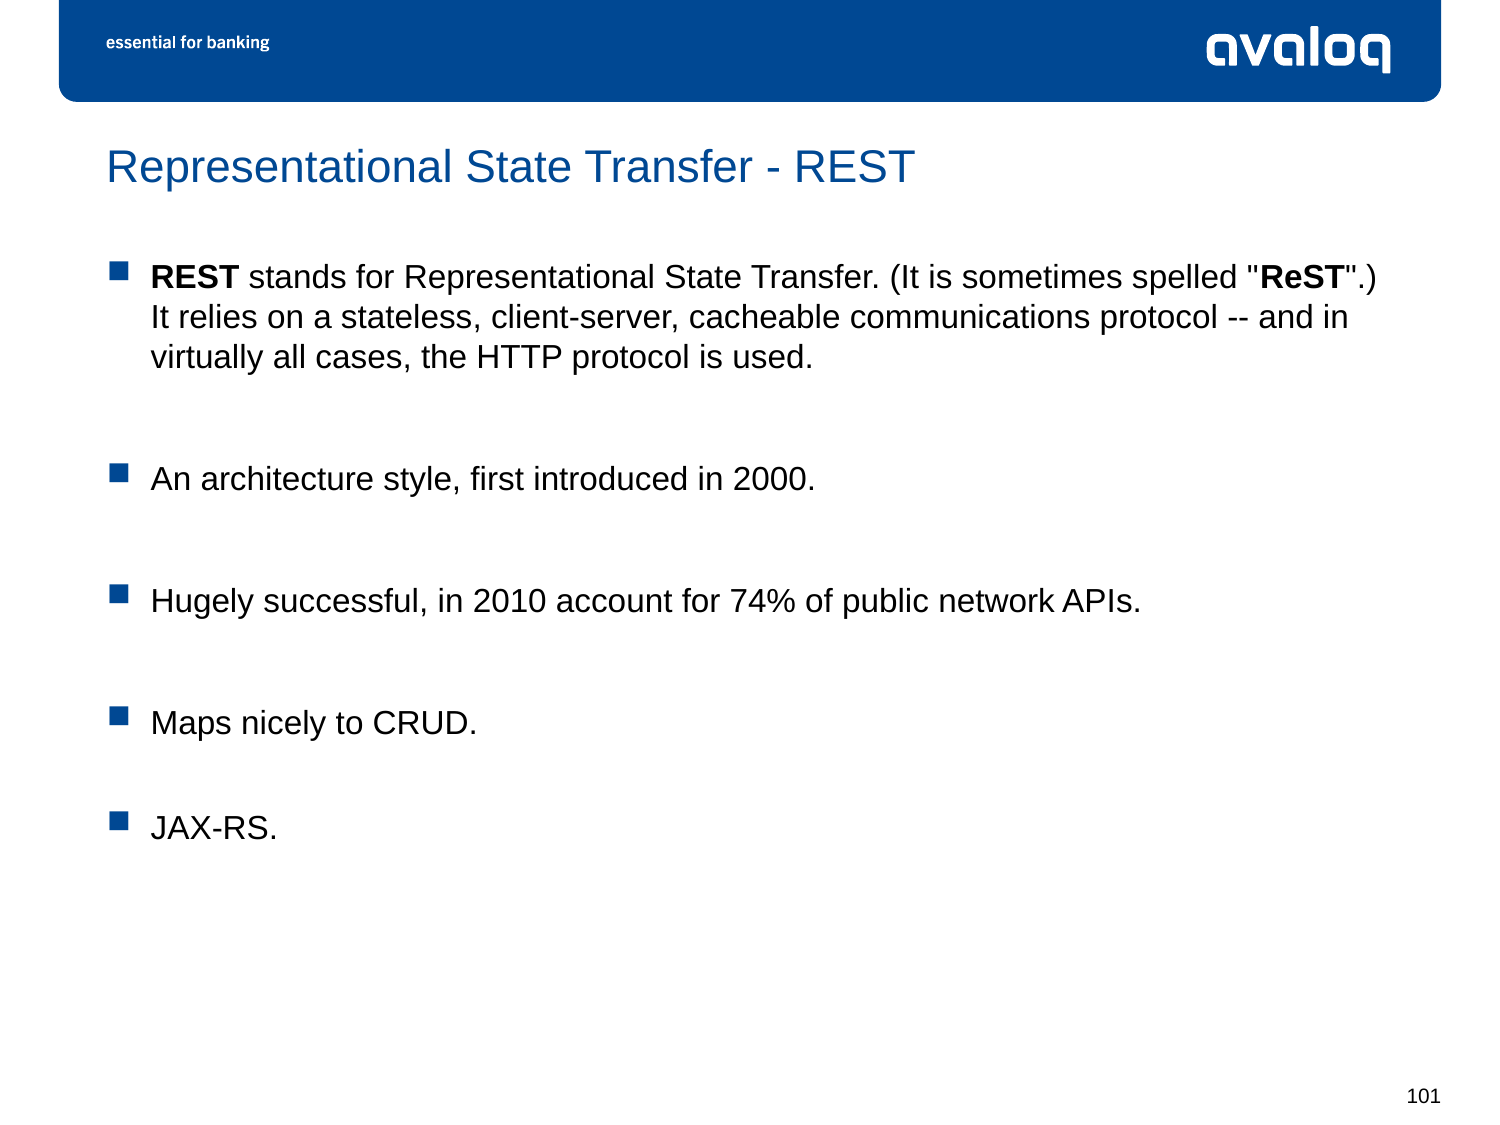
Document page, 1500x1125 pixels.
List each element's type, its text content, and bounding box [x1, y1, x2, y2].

list REST stands for Representational State Transfer. (It is sometimes spelled "ReST".) It relies on a stateless, client-server, cacheable communications protocol -- and in virtually all cases, the HTTP protocol is used. An architecture style, first introduced in 2000. Hugely successful, in 2010 account for 74% of public network APIs. Maps nicely to CRUD. JAX-RS. [105, 255, 1394, 1042]
title Representational State Transfer - REST [105, 142, 1394, 215]
slide_number 101 [1200, 1082, 1442, 1112]
